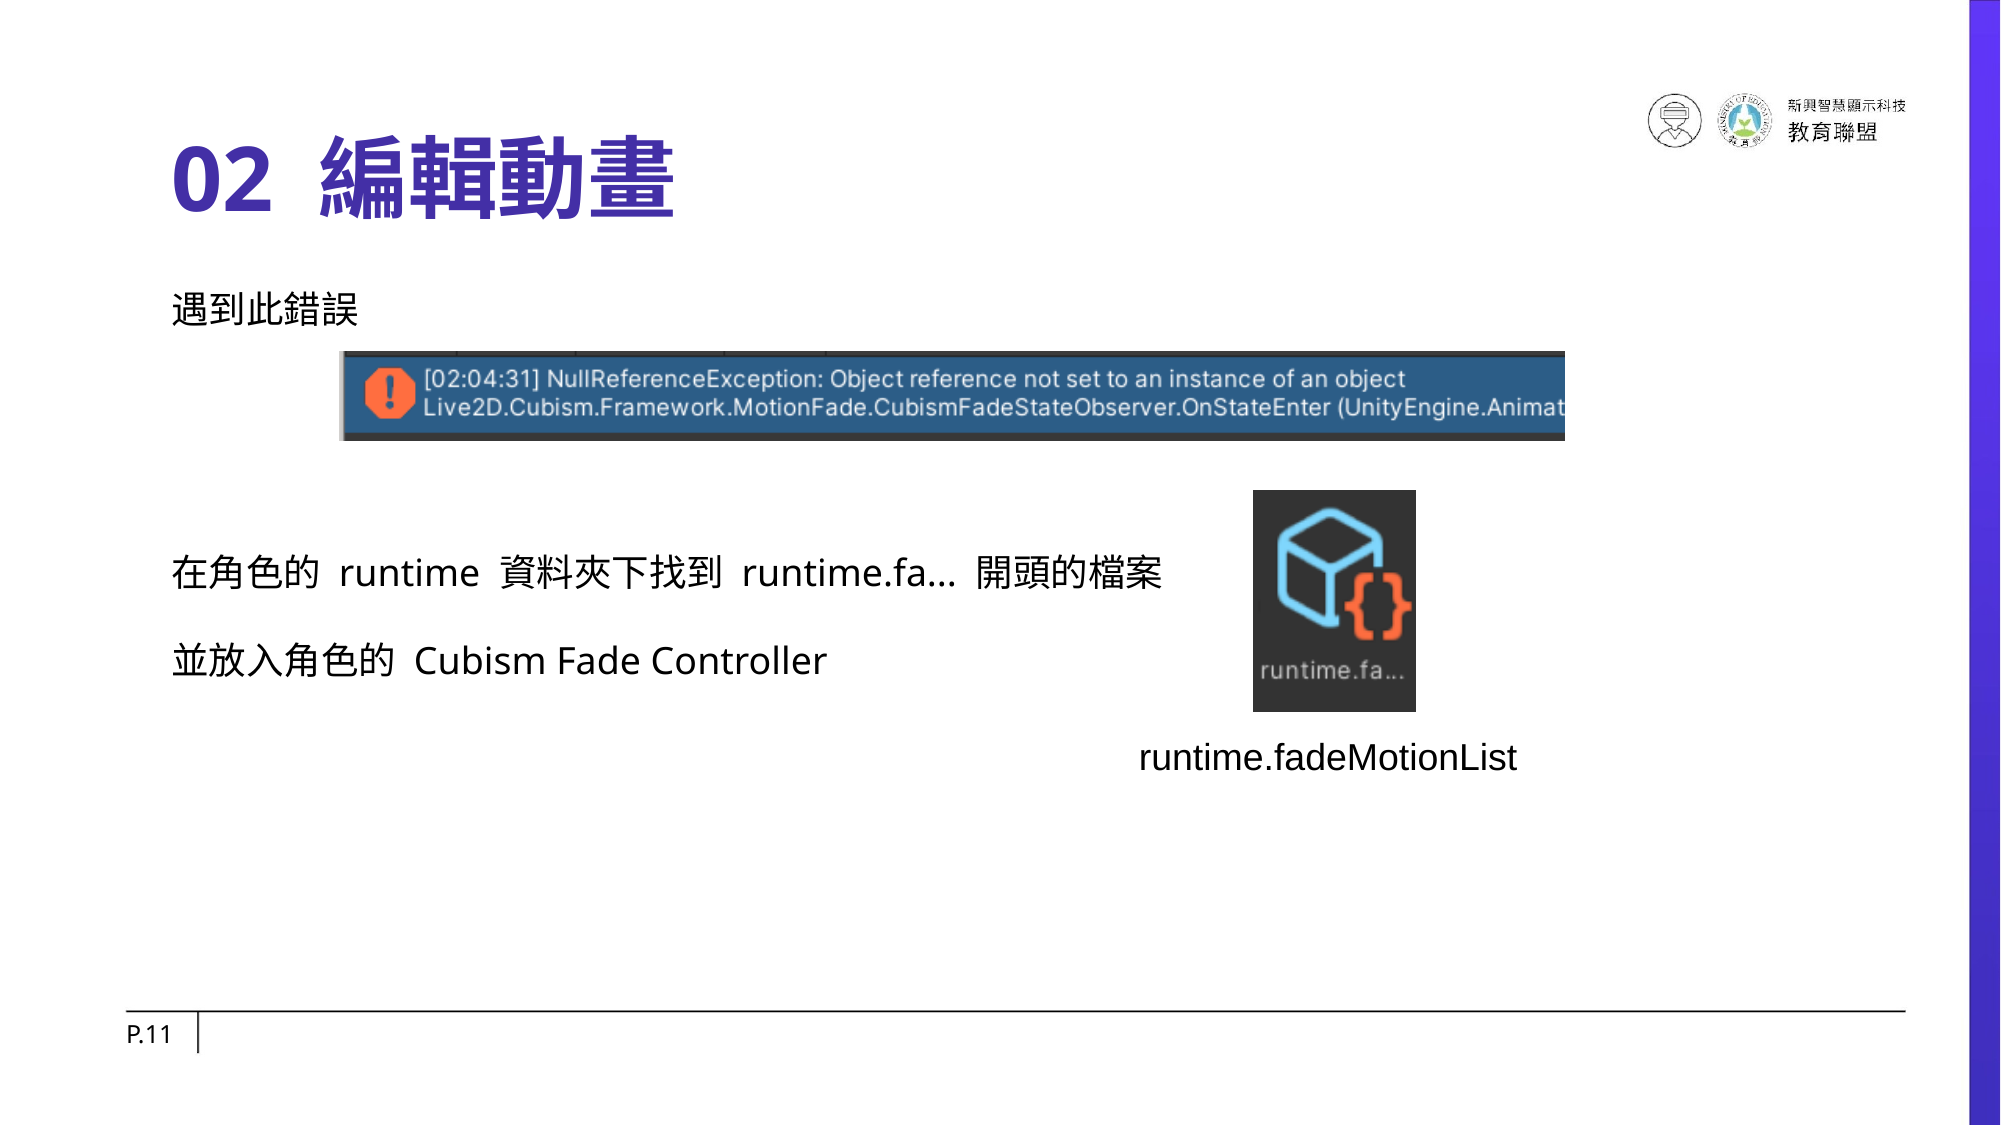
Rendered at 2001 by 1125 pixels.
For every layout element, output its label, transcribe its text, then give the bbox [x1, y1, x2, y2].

slide_number P.11 [111, 1016, 204, 1055]
list 遇到此錯誤 在角色的 runtime 資料夾下找到 runtime.fa... 開頭的檔案 並放入角色的 Cubism Fade Controller [156, 265, 1746, 937]
picture [0, 0, 2001, 1125]
text_box runtime.fadeMotionList [1120, 725, 1536, 831]
title 02 編輯動畫 [156, 135, 1592, 230]
